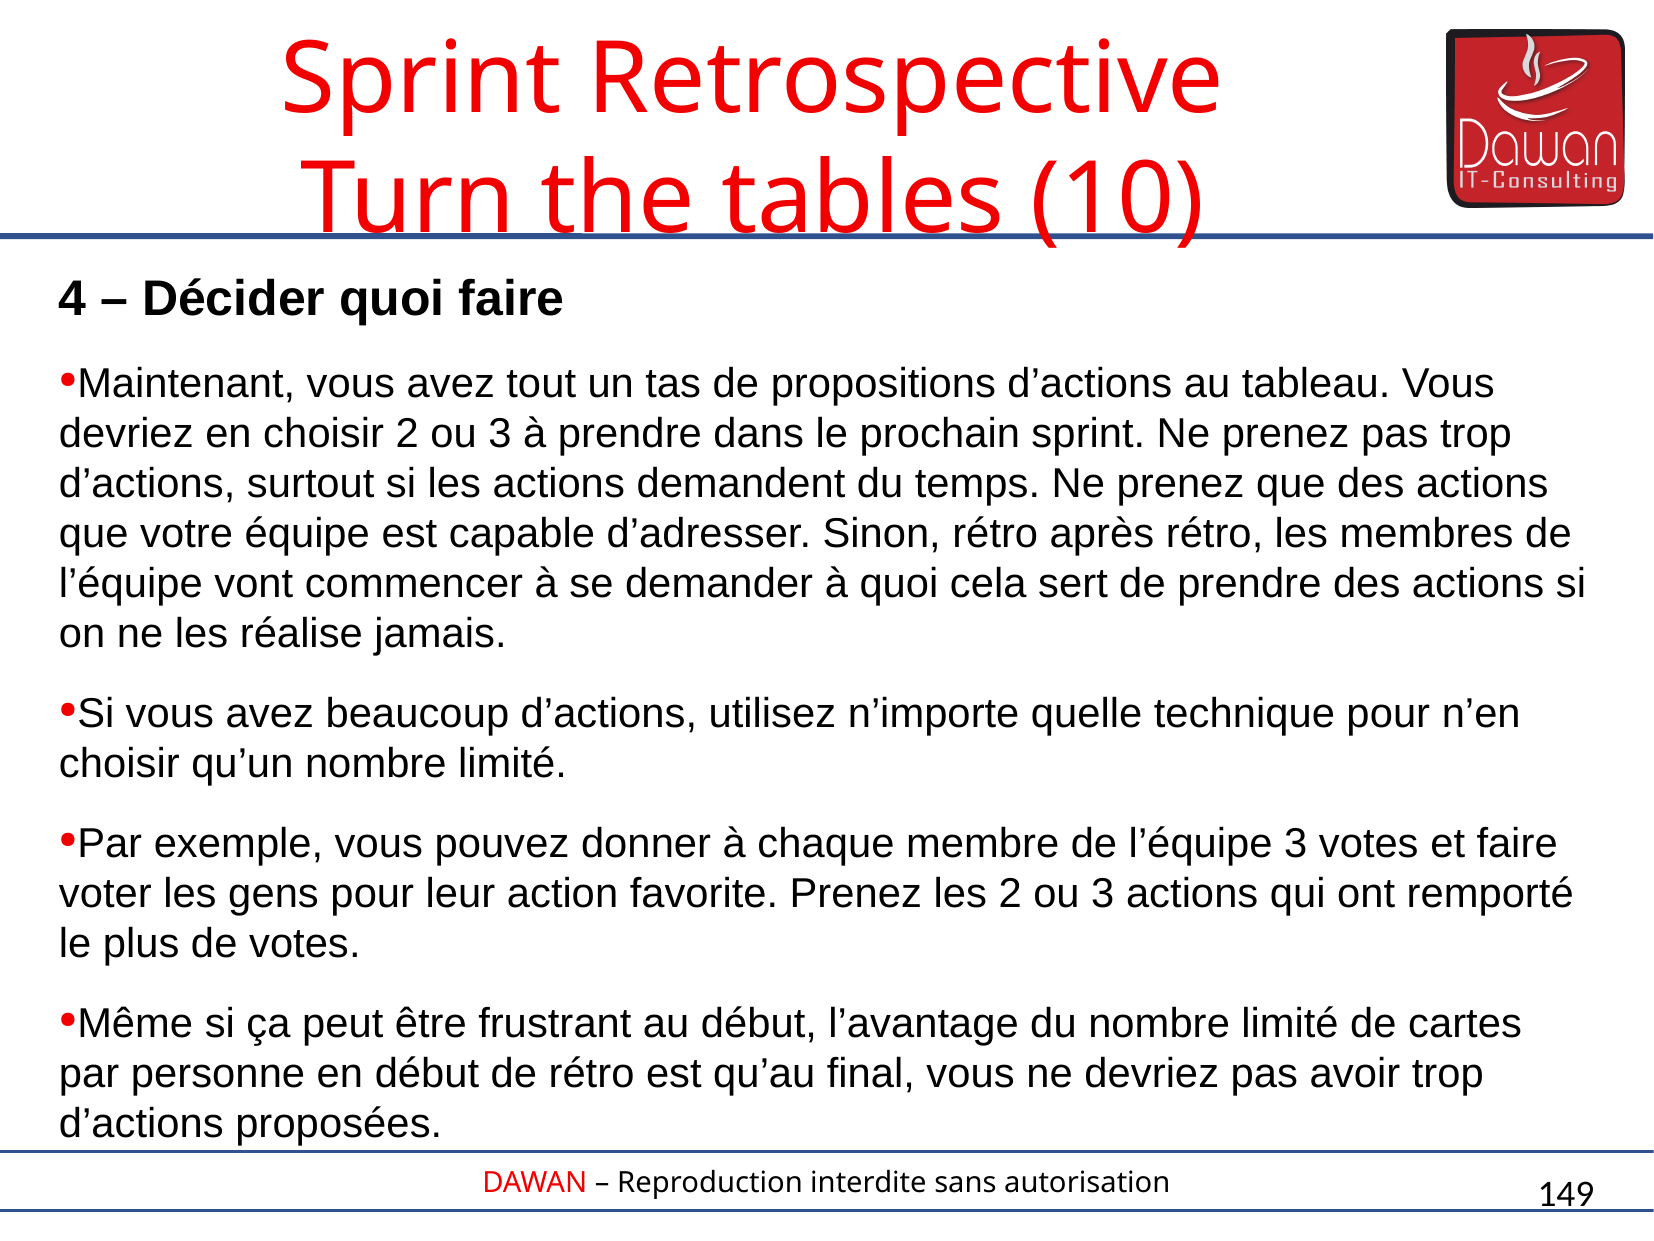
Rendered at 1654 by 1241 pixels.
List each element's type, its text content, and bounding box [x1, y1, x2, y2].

title Sprint Retrospective Turn the tables (10) [59, 16, 1447, 250]
text_box 149 [1535, 1169, 1595, 1233]
picture [1447, 29, 1625, 208]
list 4 – Décider quoi faire Maintenant, vous avez tout un tas de propositions d’actions au tableau. Vous devriez en choisir 2 ou 3 à prendre dans le prochain sprint. Ne prenez pas trop d’actions, surtout si les actions demandent du temps. Ne prenez que des actions que votre équipe est capable d’adresser. Sinon, rétro après rétro, les membres de l’équipe vont commencer à se demander à quoi cela sert de prendre des actions si on ne les réalise jamais. Si vous avez beaucoup d’actions, utilisez n’importe quelle technique pour n’en choisir qu’un nombre limité. Par exemple, vous pouvez donner à chaque membre de l’équipe 3 votes et faire voter les gens pour leur action favorite. Prenez les 2 ou 3 actions qui ont remporté le plus de votes. Même si ça peut être frustrant au début, l’avantage du nombre limité de cartes par personne en début de rétro est qu’au final, vous ne devriez pas avoir trop d’actions proposées. [59, 265, 1595, 1109]
